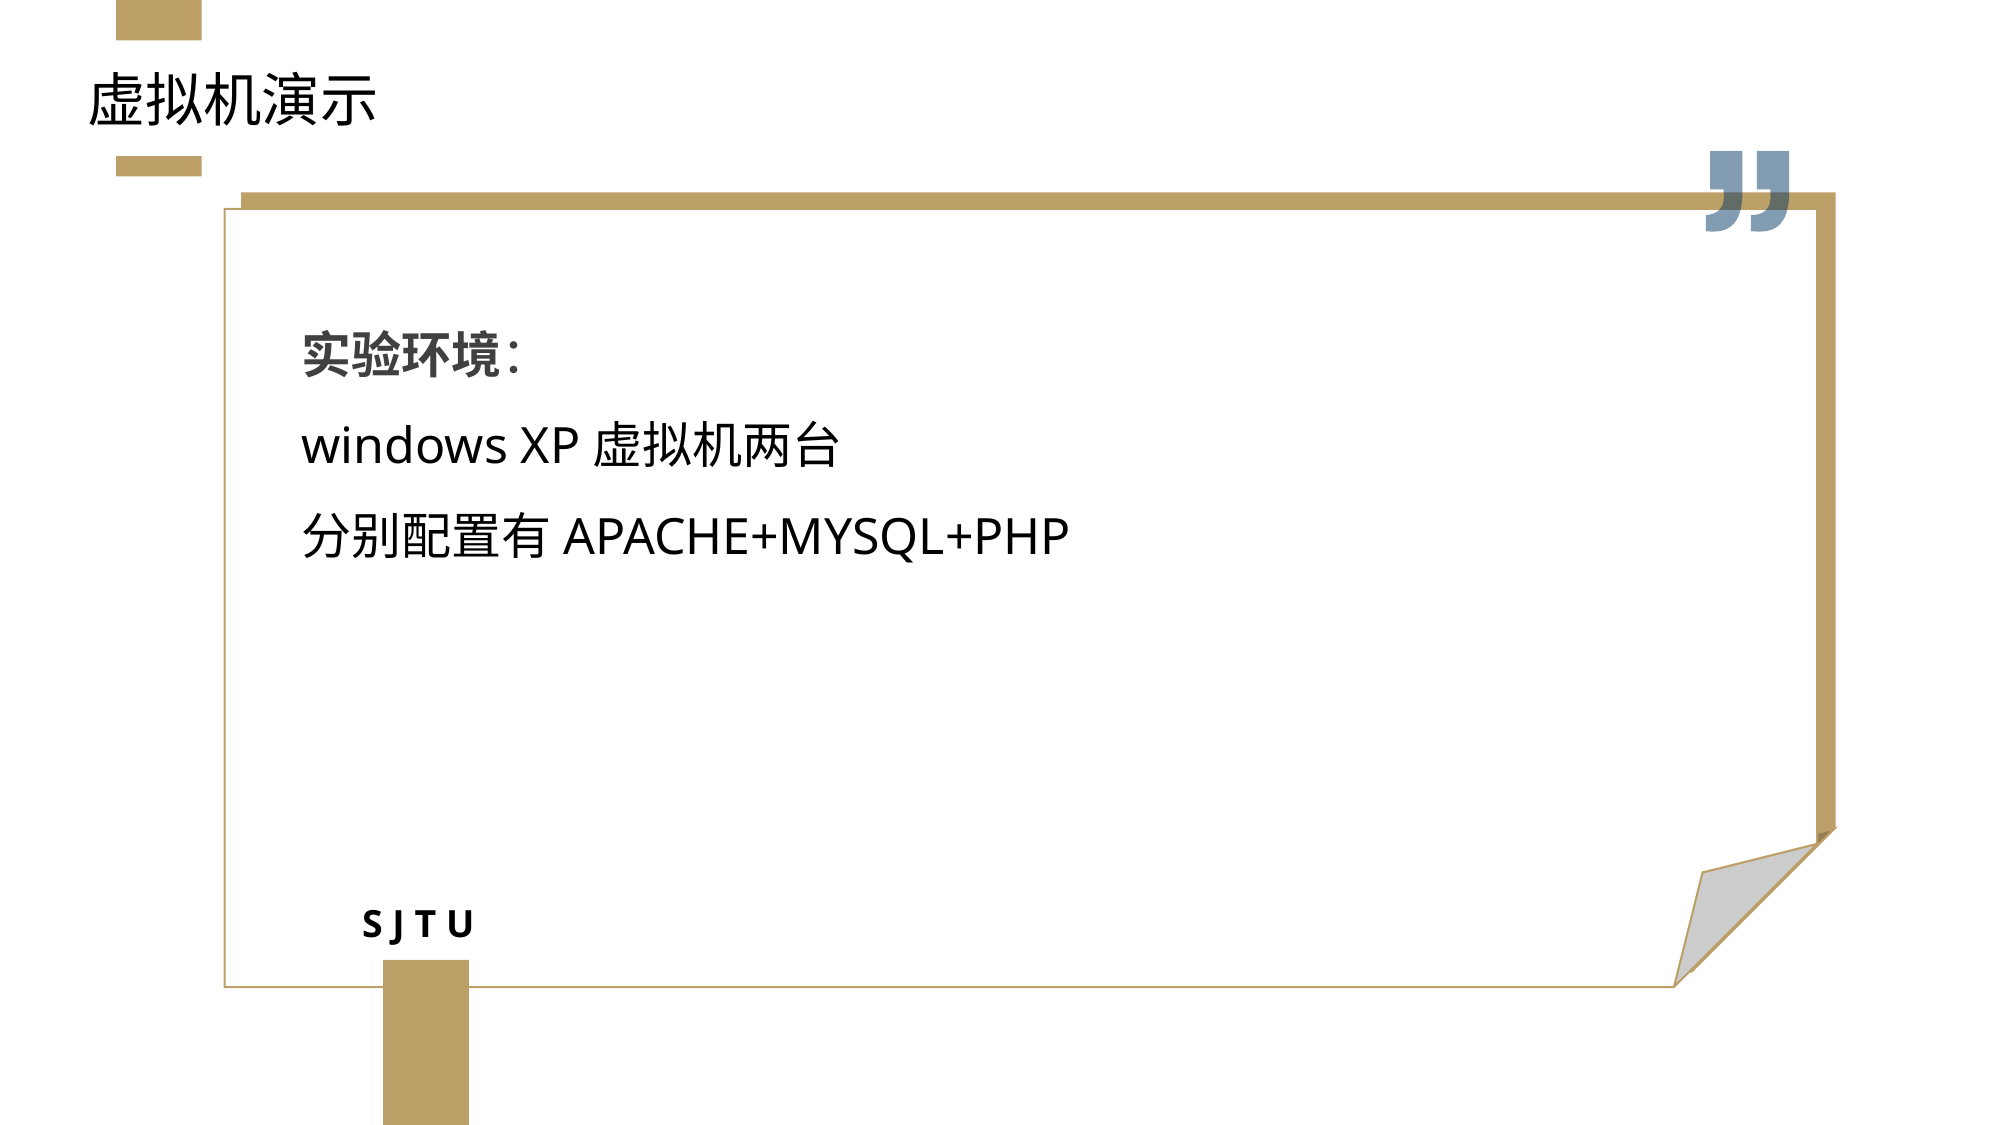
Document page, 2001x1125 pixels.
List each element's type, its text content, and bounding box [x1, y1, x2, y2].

text_box 实验环境： windows XP虚拟机两台 分别配置有APACHE+MYSQL+PHP [286, 298, 1714, 572]
text_box 虚拟机演示 [72, 55, 1884, 141]
